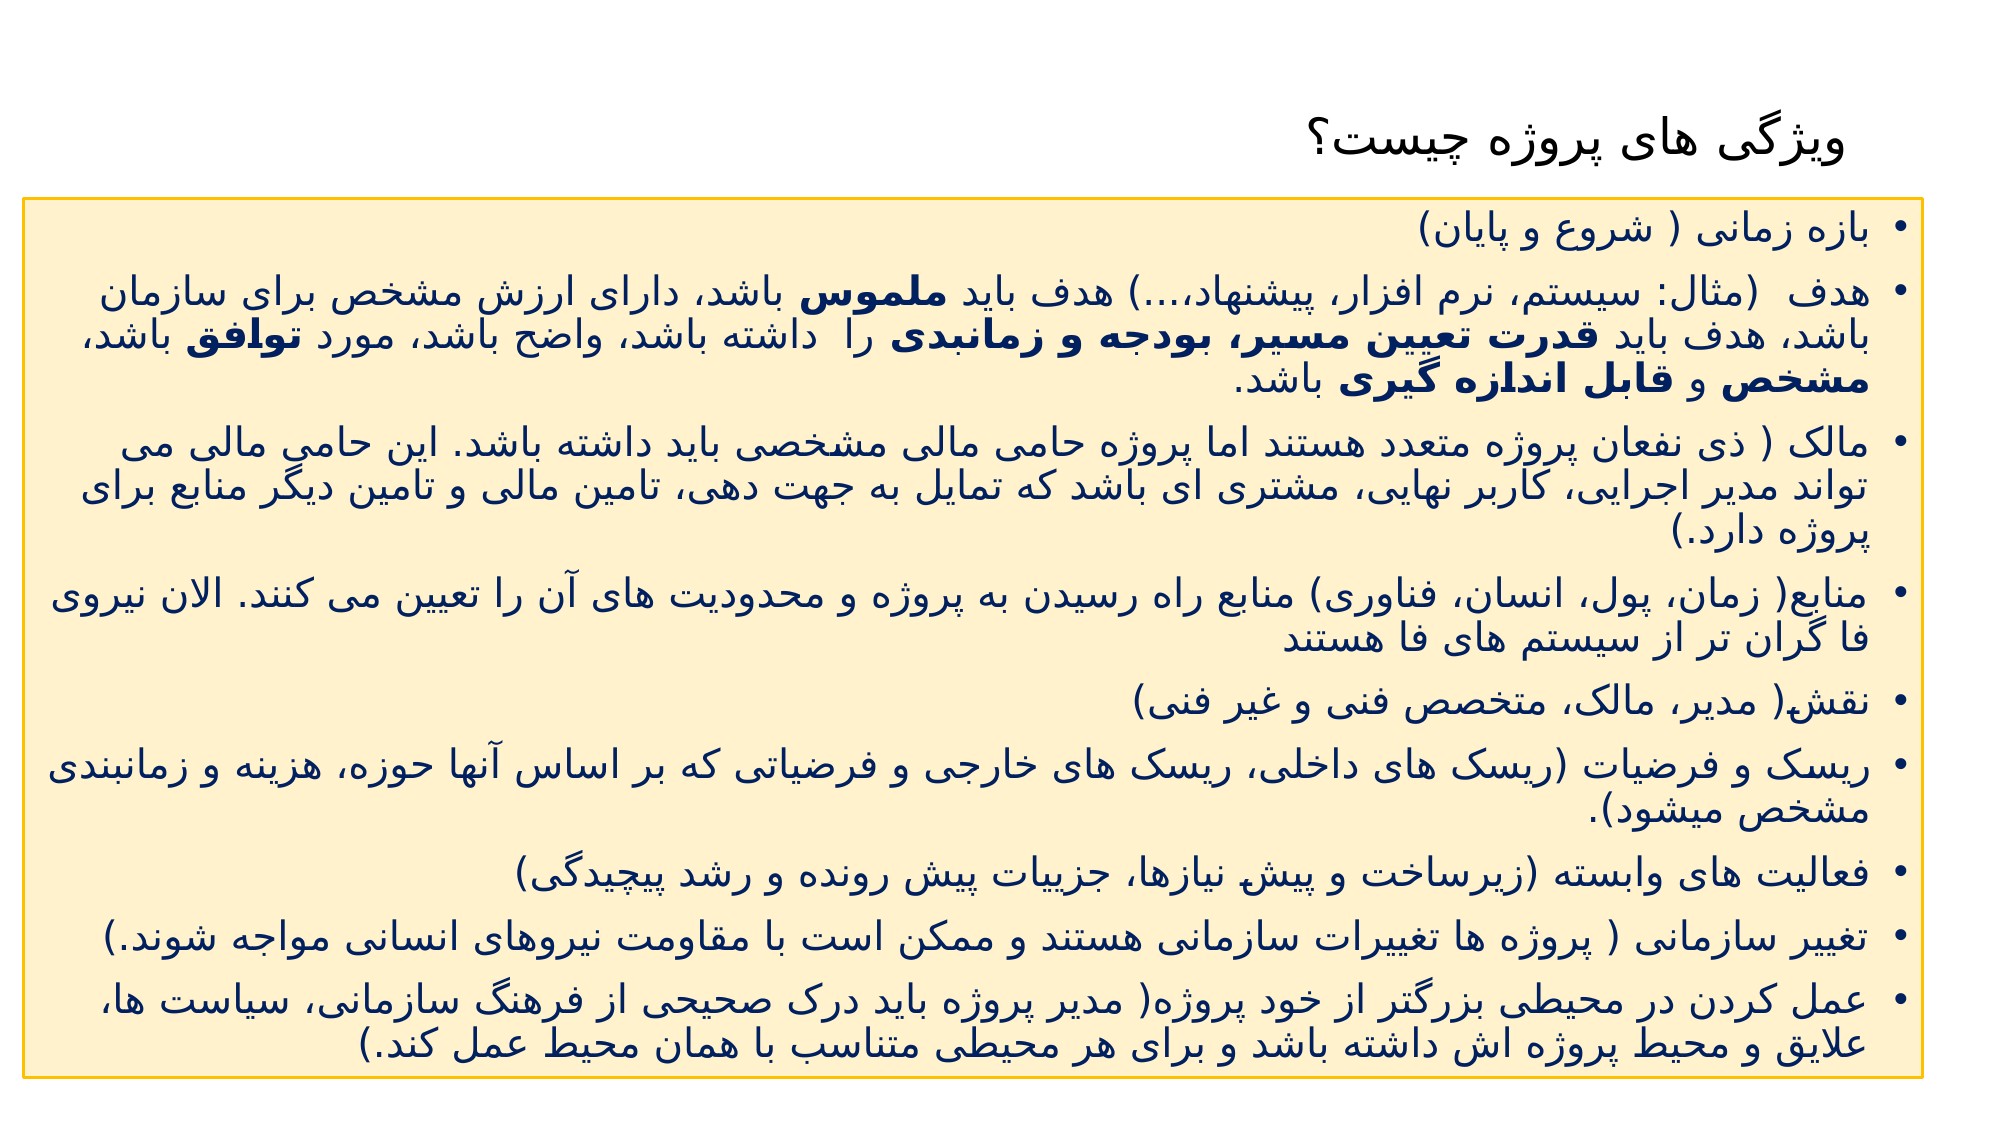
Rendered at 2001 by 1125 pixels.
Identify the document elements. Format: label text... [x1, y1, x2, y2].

slide_number 47 [674, 1035, 1125, 1096]
title ویژگی های پروژه چیست؟ [137, 59, 1863, 198]
list بازه زمانی ( شروع و پایان) هدف (مثال: سیستم، نرم افزار، پیشنهاد،...) هدف باید ملموس باشد، دارای ارزش مشخص برای سازمان باشد، هدف باید قدرت تعیین مسیر، بودجه و زمانبدی را داشته باشد، واضح باشد، مورد توافق باشد، مشخص و قابل اندازه گیری باشد. مالک ( ذی نفعان پروژه متعدد هستند اما پروژه حامی مالی مشخصی باید داشته باشد. این حامی مالی می تواند مدیر اجرایی، کاربر نهایی، مشتری ای باشد که تمایل به جهت دهی، تامین مالی و تامین دیگر منابع برای پروژه دارد.) منابع( زمان، پول، انسان، فناوری) منابع راه رسیدن به پروژه و محدودیت های آن را تعیین می کنند. الان نیروی فا گران تر از سیستم های فا هستند نقش( مدیر، مالک، متخصص فنی و غیر فنی) ریسک و فرضیات (ریسک های داخلی، ریسک های خارجی و فرضیاتی که بر اساس آنها حوزه، هزینه و زمانبندی مشخص میشود). فعالیت های وابسته (زیرساخت و پیش نیازها، جزییات پیش رونده و رشد پیچیدگی) تغییر سازمانی ( پروژه ها تغییرات سازمانی هستند و ممکن است با مقاومت نیروهای انسانی مواجه شوند.) عمل کردن در محیطی بزرگتر از خود پروژه( مدیر پروژه باید درک صحیحی از فرهنگ سازمانی، سیاست ها، علایق و محیط پروژه اش داشته باشد و برای هر محیطی متناسب با همان محیط عمل کند.) [23, 198, 1923, 1078]
